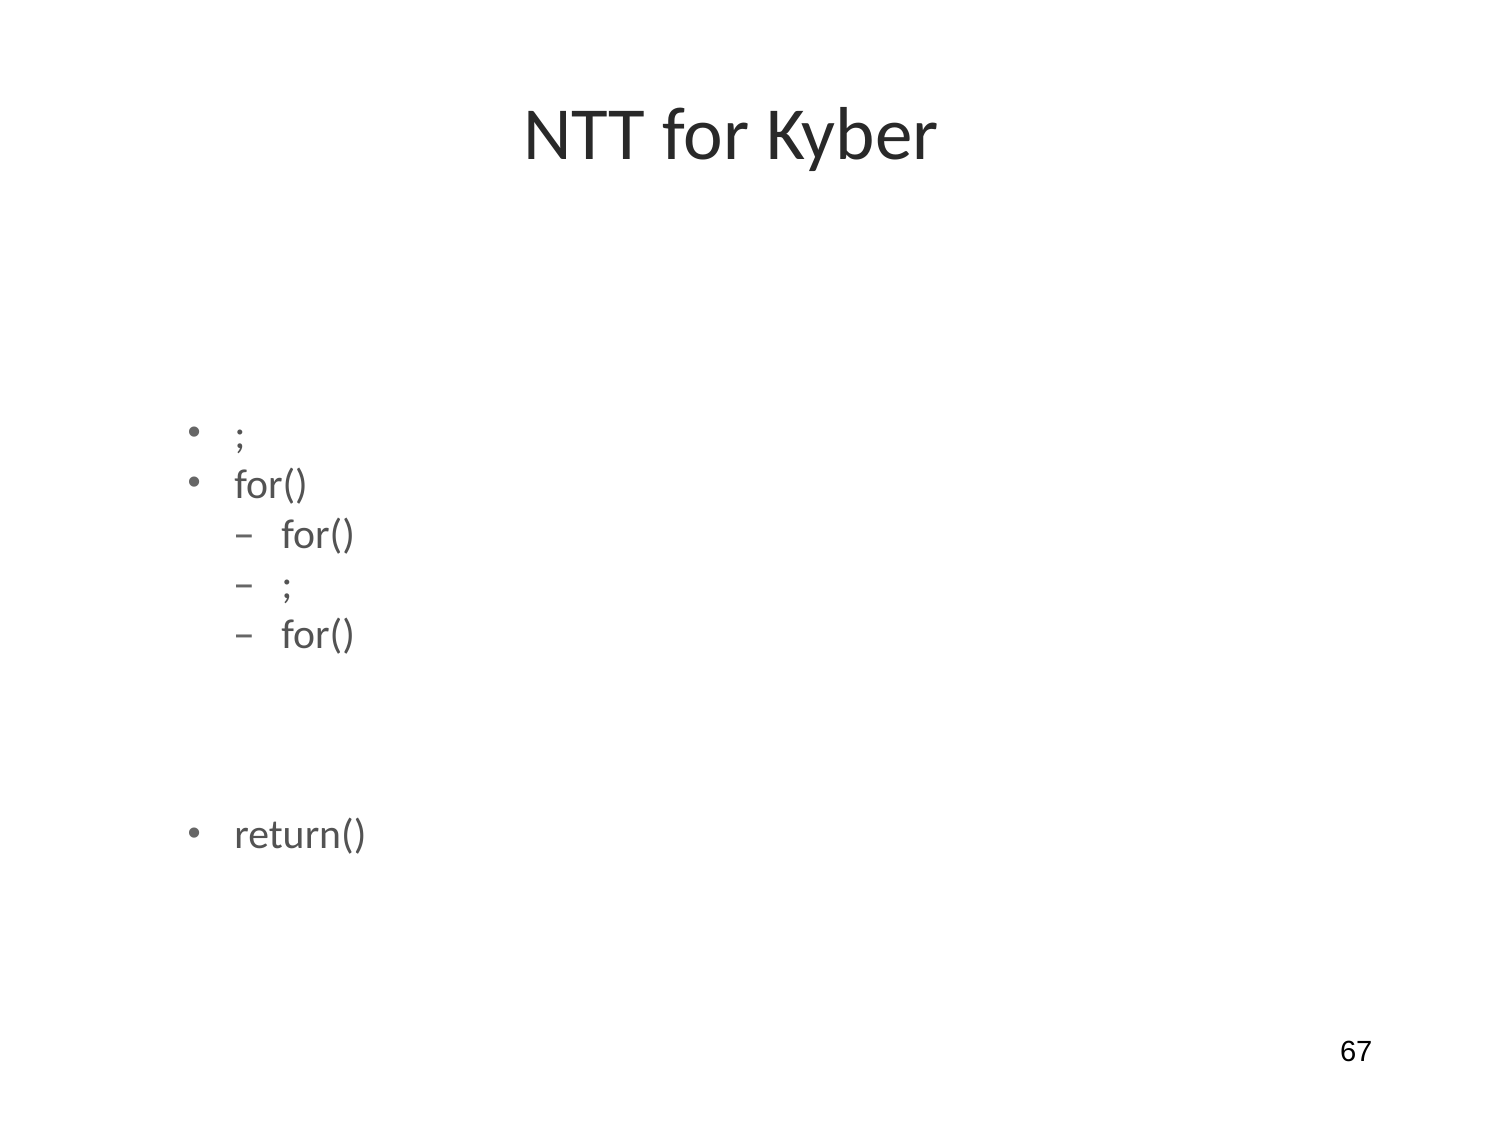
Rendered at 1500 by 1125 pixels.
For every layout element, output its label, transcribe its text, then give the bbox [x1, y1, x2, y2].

slide_number 67 [1074, 1024, 1388, 1101]
text_box NTT for Kyber [76, 40, 1387, 231]
